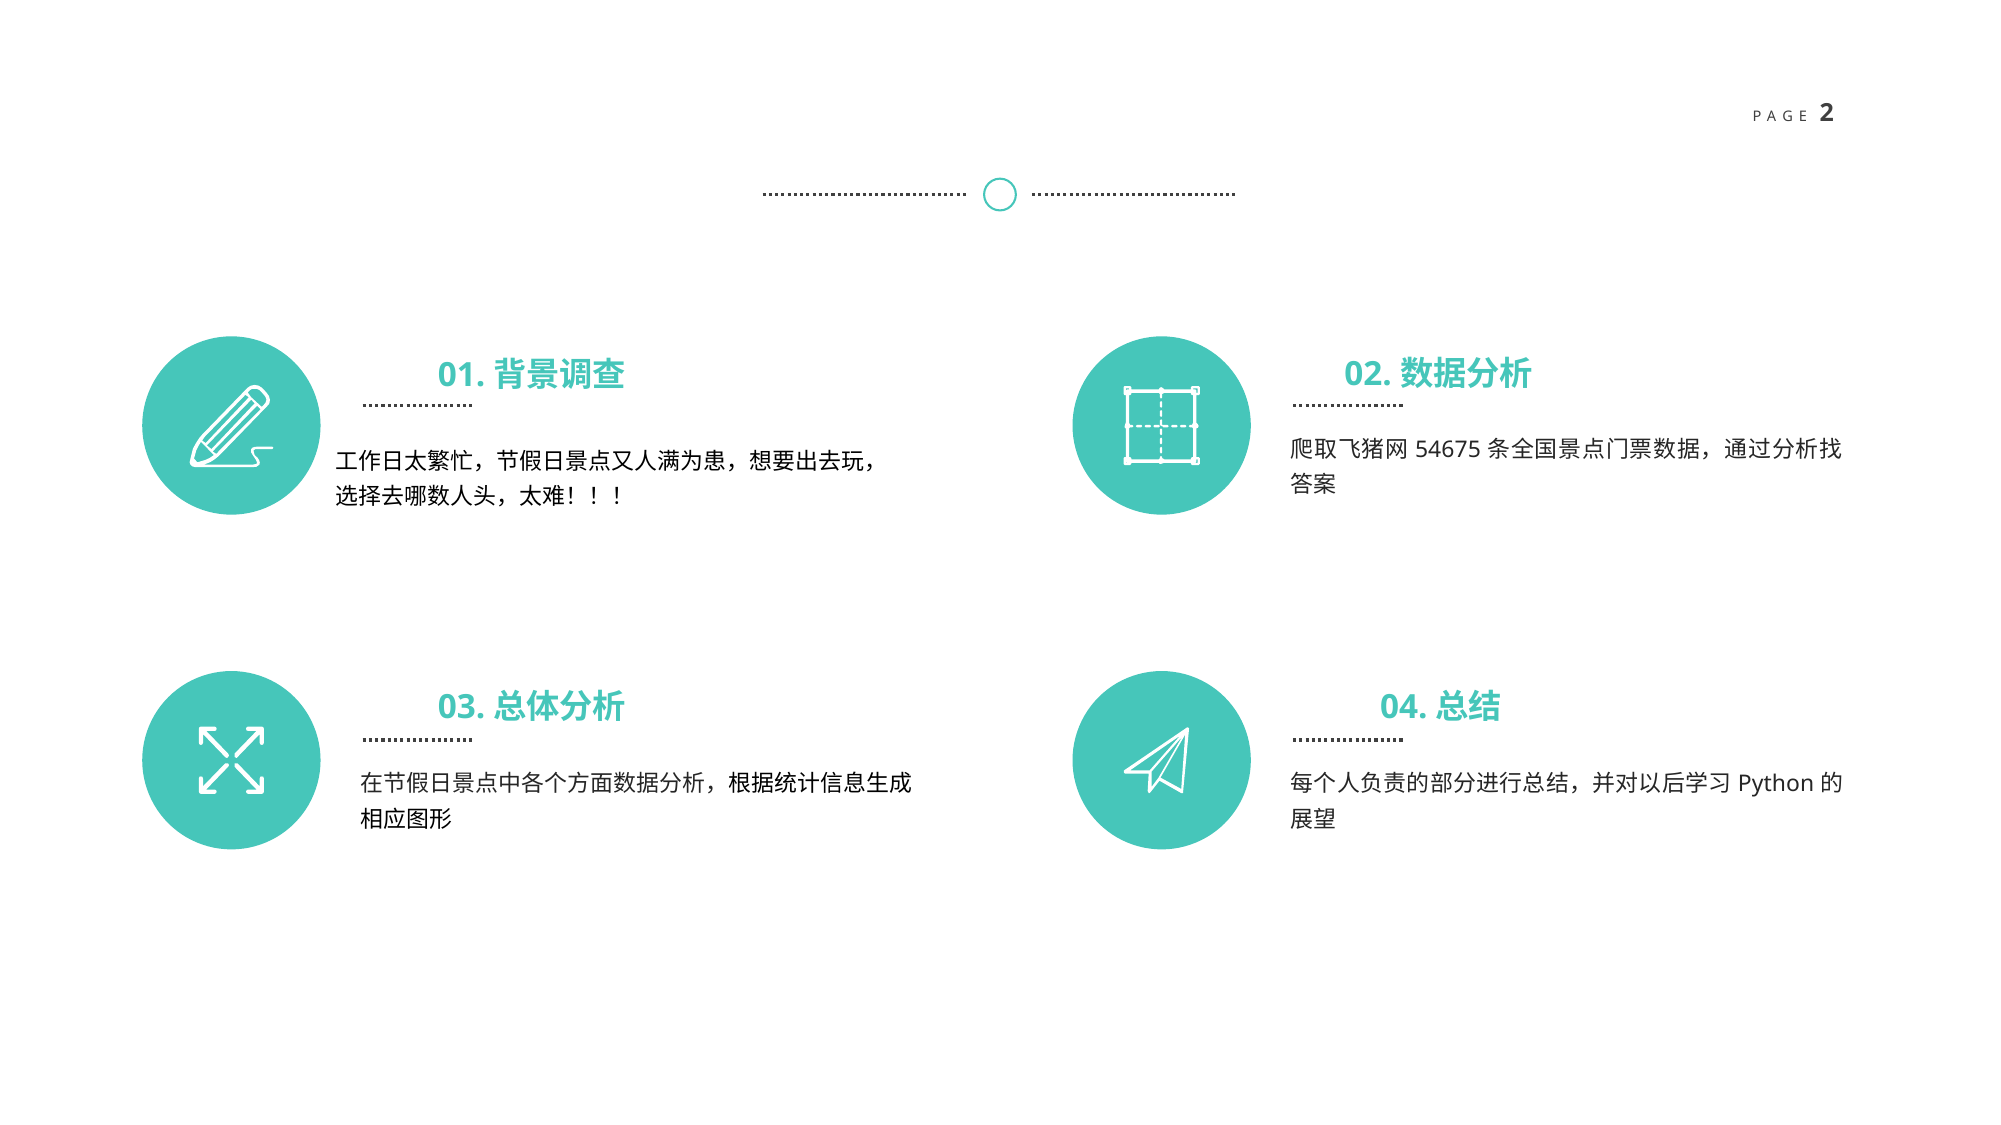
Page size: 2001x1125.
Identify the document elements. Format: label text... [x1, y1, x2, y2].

text_box 爬取飞猪网54675条全国景点门票数据，通过分析找答案 [1275, 418, 1858, 505]
text_box 在节假日景点中各个方面数据分析，根据统计信息生成相应图形 [345, 753, 928, 840]
text_box 01.背景调查 [423, 346, 641, 401]
text_box [198, 726, 229, 759]
text_box [141, 335, 322, 516]
text_box 04.总结 [1365, 677, 1517, 733]
text_box [234, 726, 264, 759]
text_box 每个人负责的部分进行总结，并对以后学习Python的展望 [1275, 753, 1858, 840]
text_box 03.总体分析 [423, 677, 641, 733]
text_box 02.数据分析 [1329, 345, 1548, 400]
text_box [141, 670, 322, 851]
text_box [1123, 727, 1190, 794]
text_box [1123, 386, 1200, 466]
text_box 工作日太繁忙，节假日景点又人满为患，想要出去玩，选择去哪数人头，太难！！！ [320, 430, 903, 517]
text_box [1071, 335, 1252, 516]
text_box [189, 384, 274, 468]
text_box [198, 763, 229, 794]
text_box [234, 763, 264, 794]
text_box [1071, 670, 1252, 851]
text_box [983, 177, 1017, 212]
